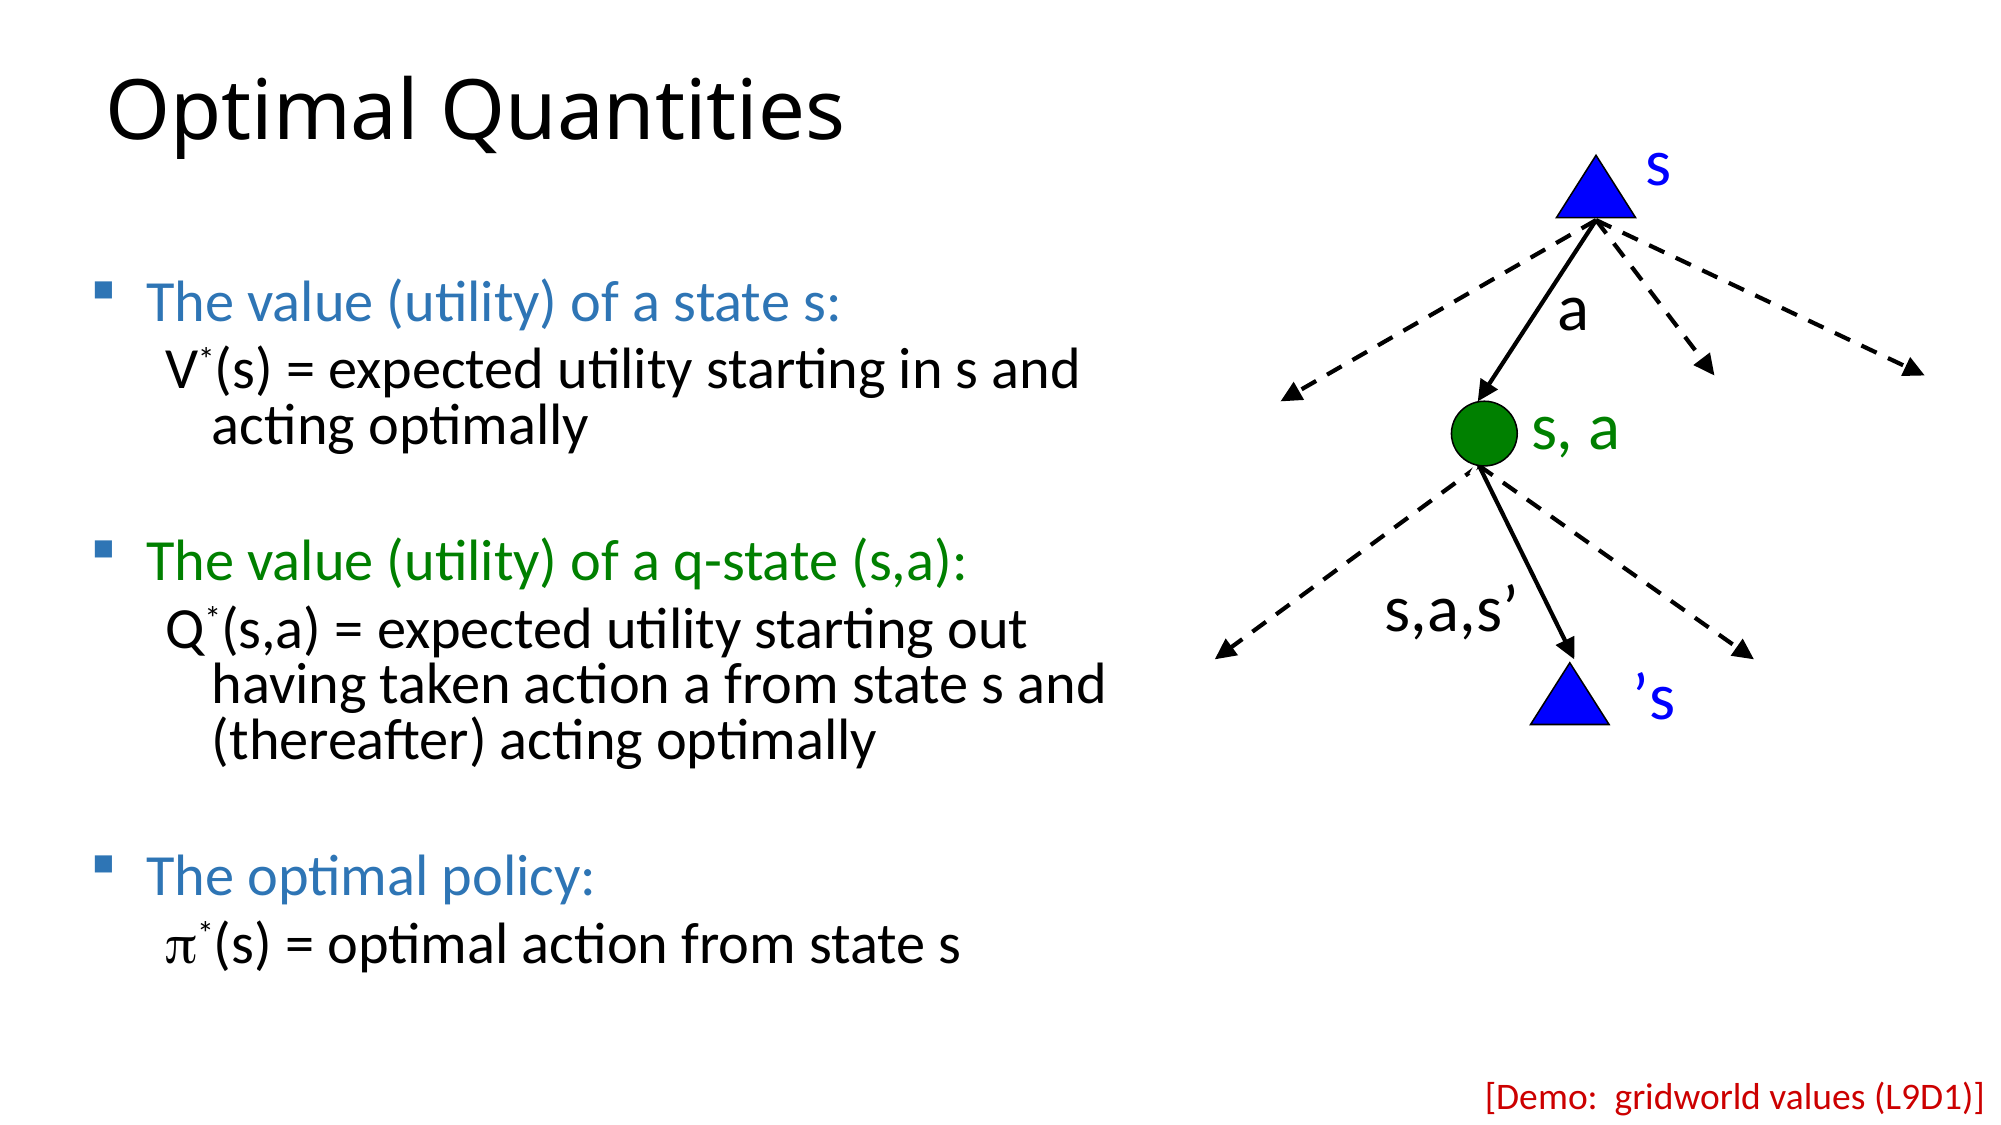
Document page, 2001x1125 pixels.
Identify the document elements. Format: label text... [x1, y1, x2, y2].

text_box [1214, 111, 1925, 742]
text_box [Demo: gridworld values (L9D1)] [1262, 1064, 2000, 1124]
title Optimal Quantities [90, 60, 1816, 164]
text_box The value (utility) of a state s: V*(s) = expected utility starting in s and acting optimally The value (utility) of a q-state (s,a): Q*(s,a) = expected utility starting out having taken action a from state s and (thereafter) acting optimally The optimal policy: *(s) = optimal action from state s [75, 187, 1175, 1000]
